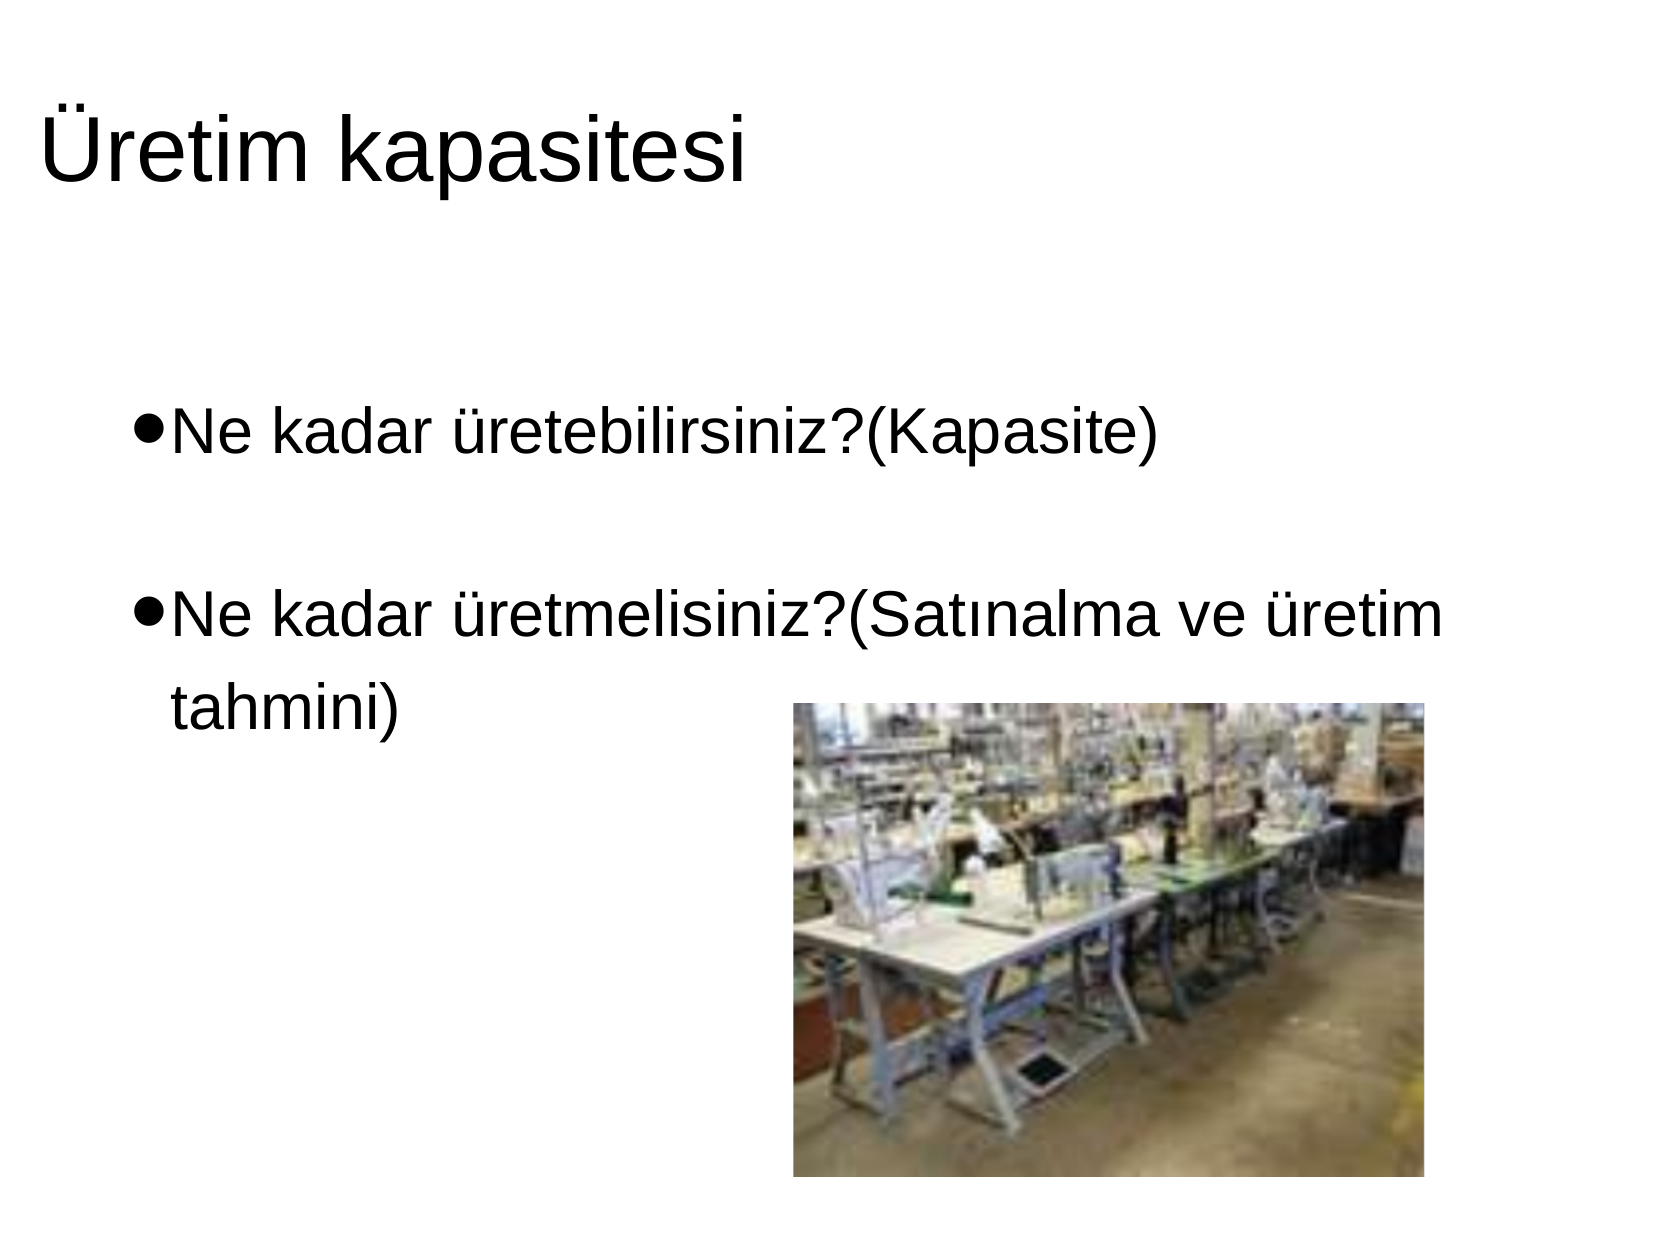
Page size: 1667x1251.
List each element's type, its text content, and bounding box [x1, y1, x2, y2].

list Ne kadar üretebilirsiniz?(Kapasite) Ne kadar üretmelisiniz?(Satınalma ve üretim tahmini) [102, 277, 1582, 1098]
title Üretim kapasitesi [32, 31, 1512, 236]
text_box [793, 703, 1426, 1177]
